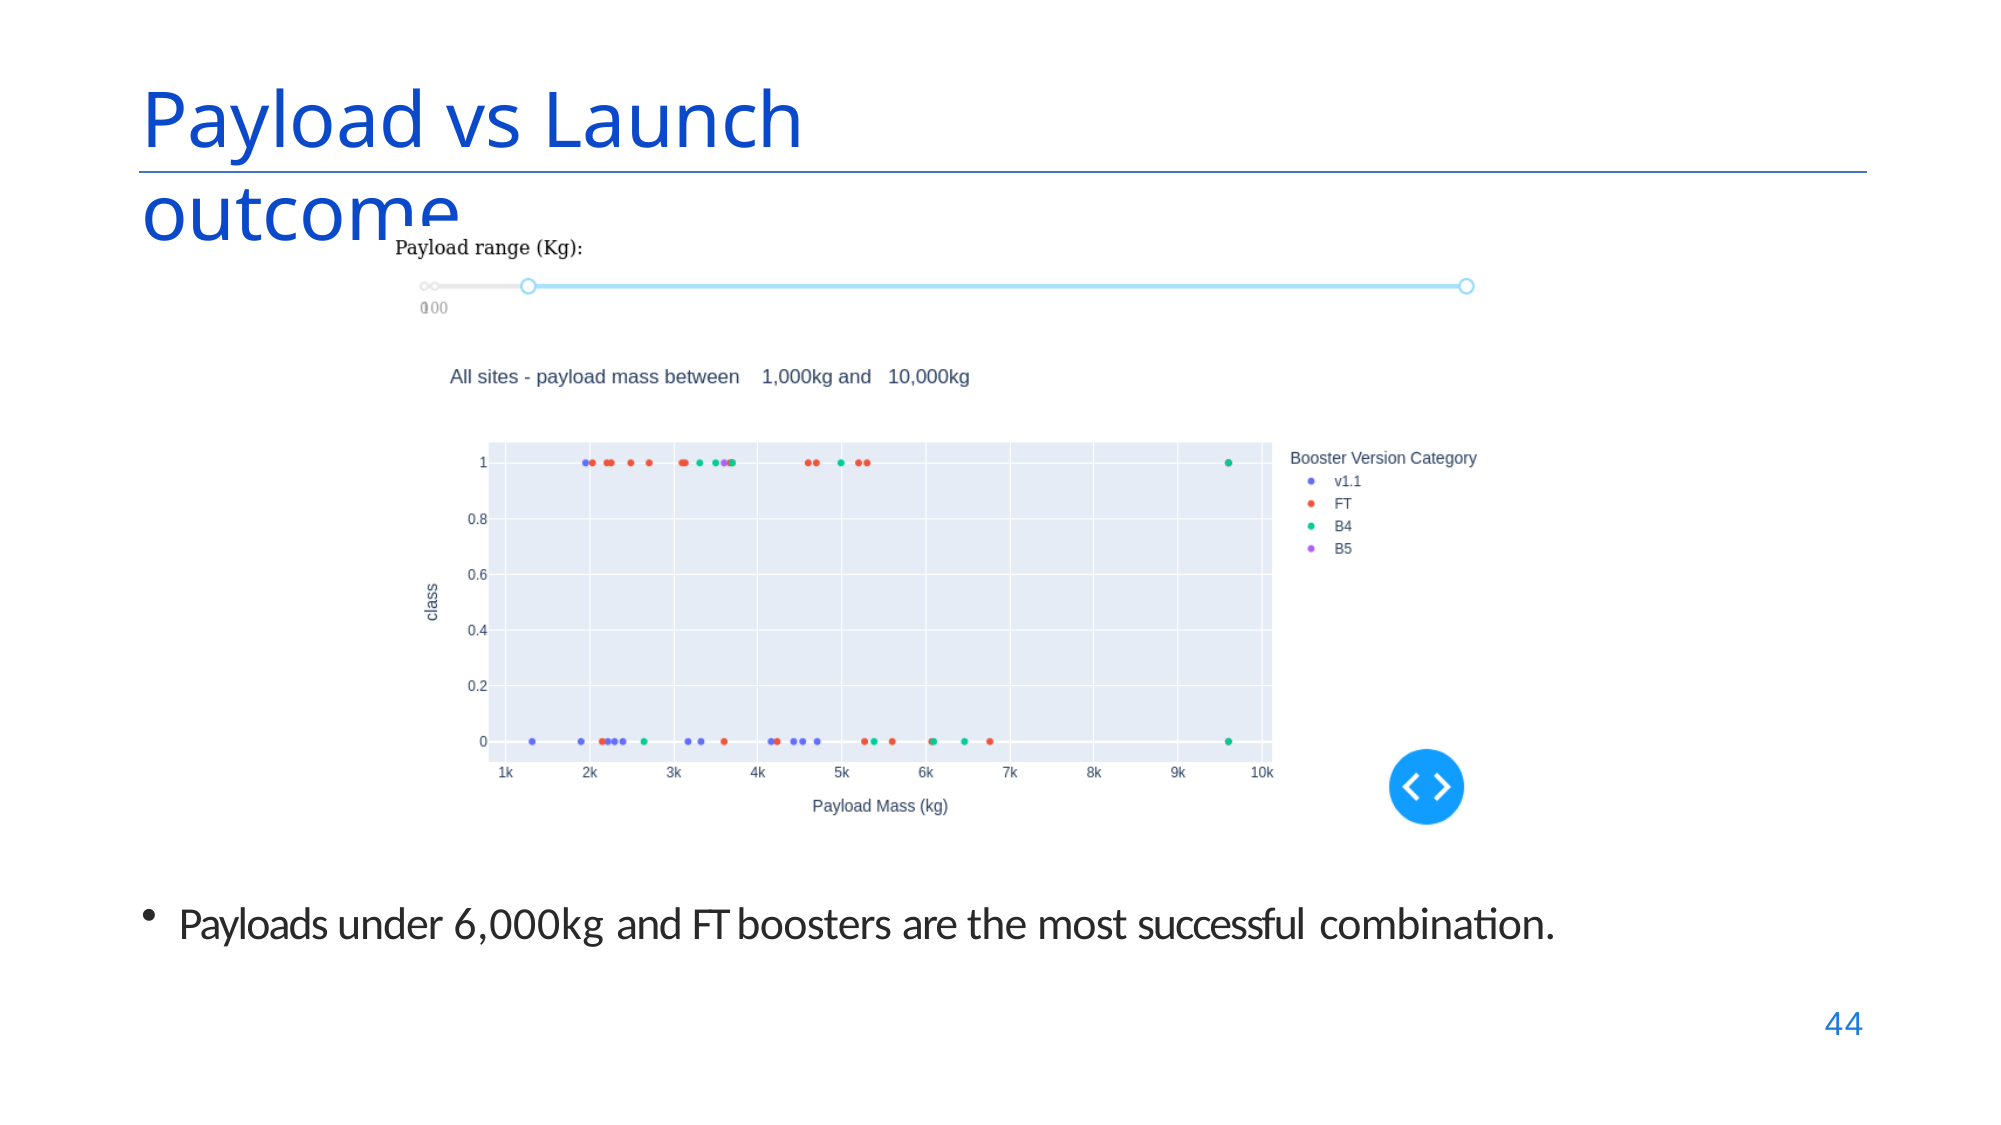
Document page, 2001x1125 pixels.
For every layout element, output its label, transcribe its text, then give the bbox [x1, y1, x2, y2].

title Payload vs Launch outcome [139, 173, 1088, 259]
slide_number 44 [1818, 696, 1872, 1125]
title Payload vs Launch outcome [139, 68, 1088, 171]
text_box [388, 226, 1497, 852]
text_box Payloads under 6,000kg and FT boosters are the most successful combination. [139, 891, 1729, 949]
